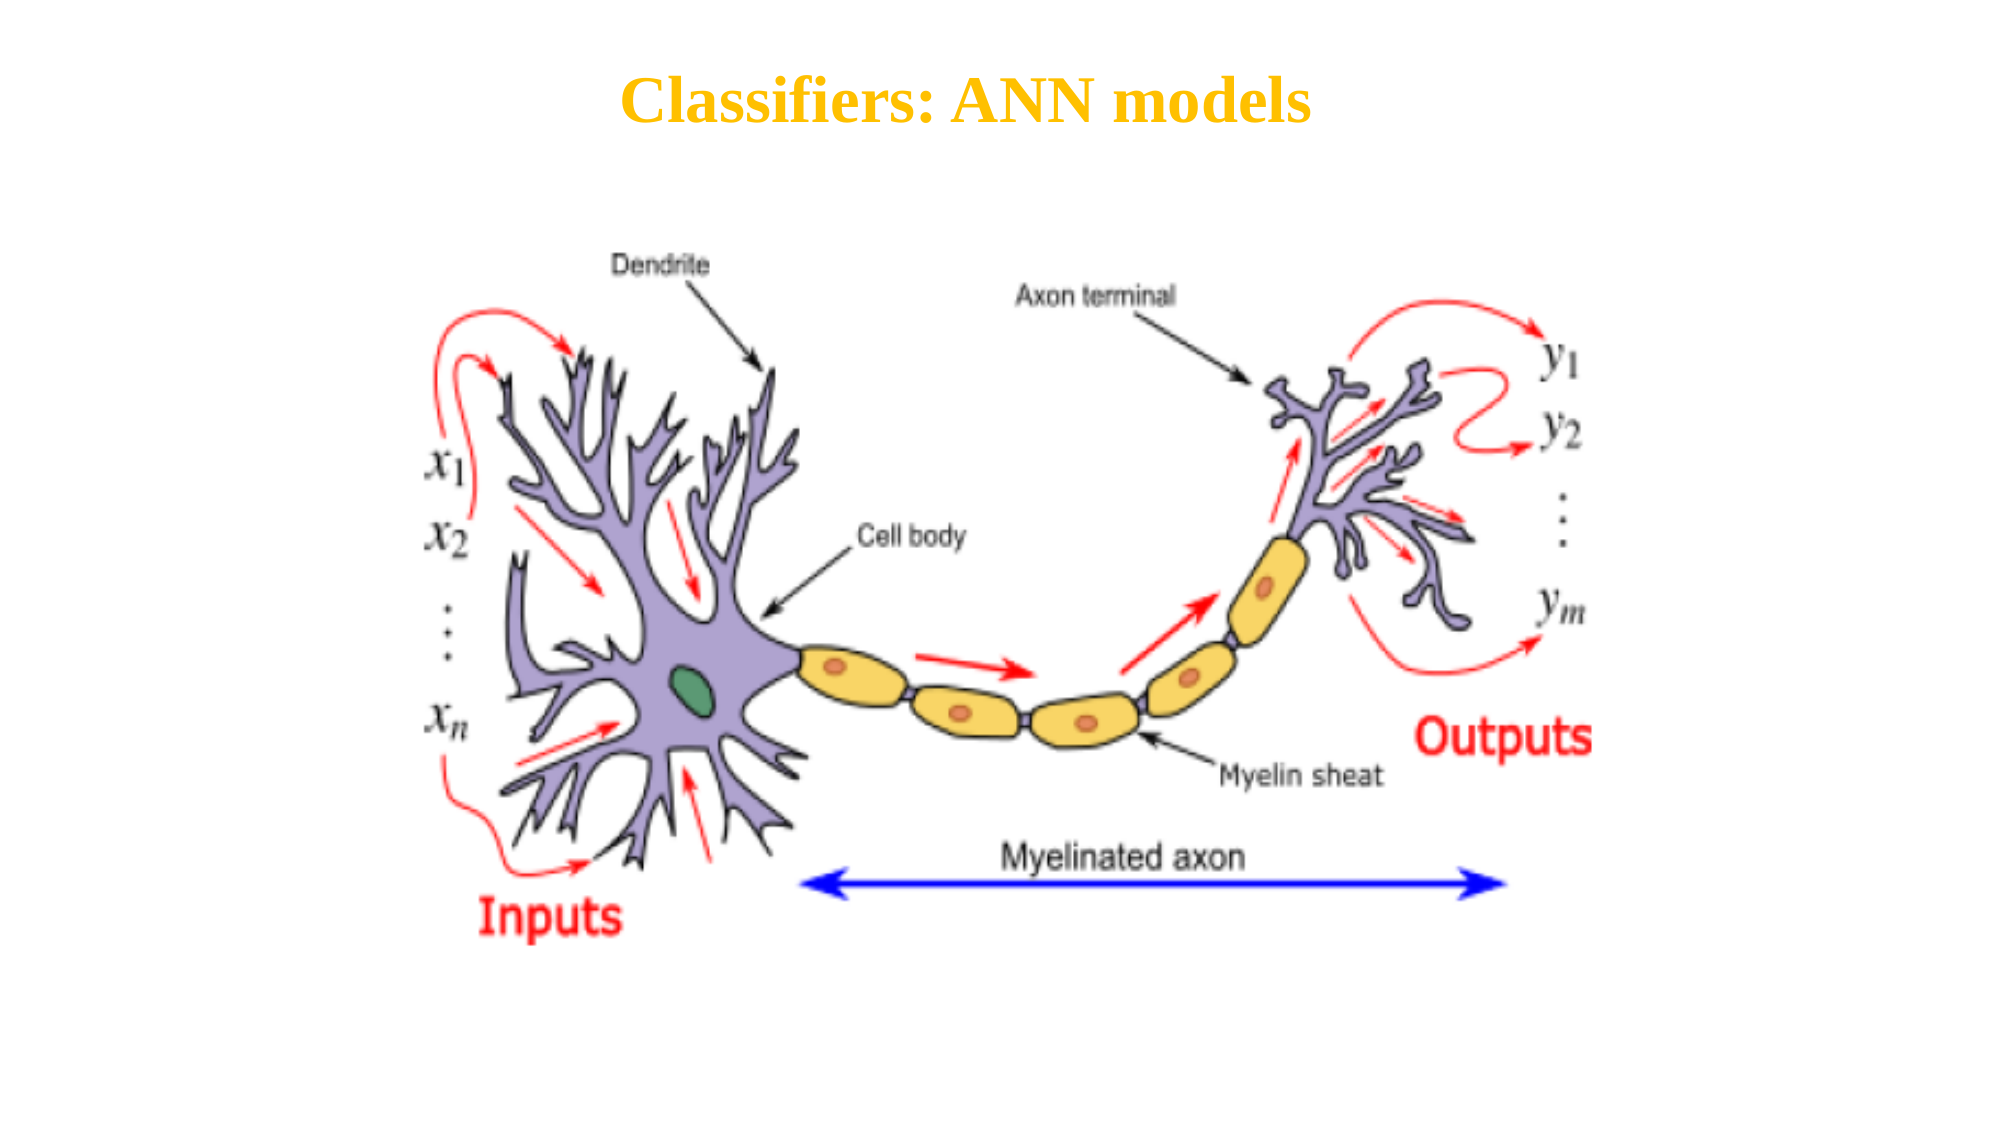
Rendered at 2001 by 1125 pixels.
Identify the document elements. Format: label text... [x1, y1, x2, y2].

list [405, 229, 1603, 951]
text_box Classifiers: ANN models [291, 41, 1642, 230]
